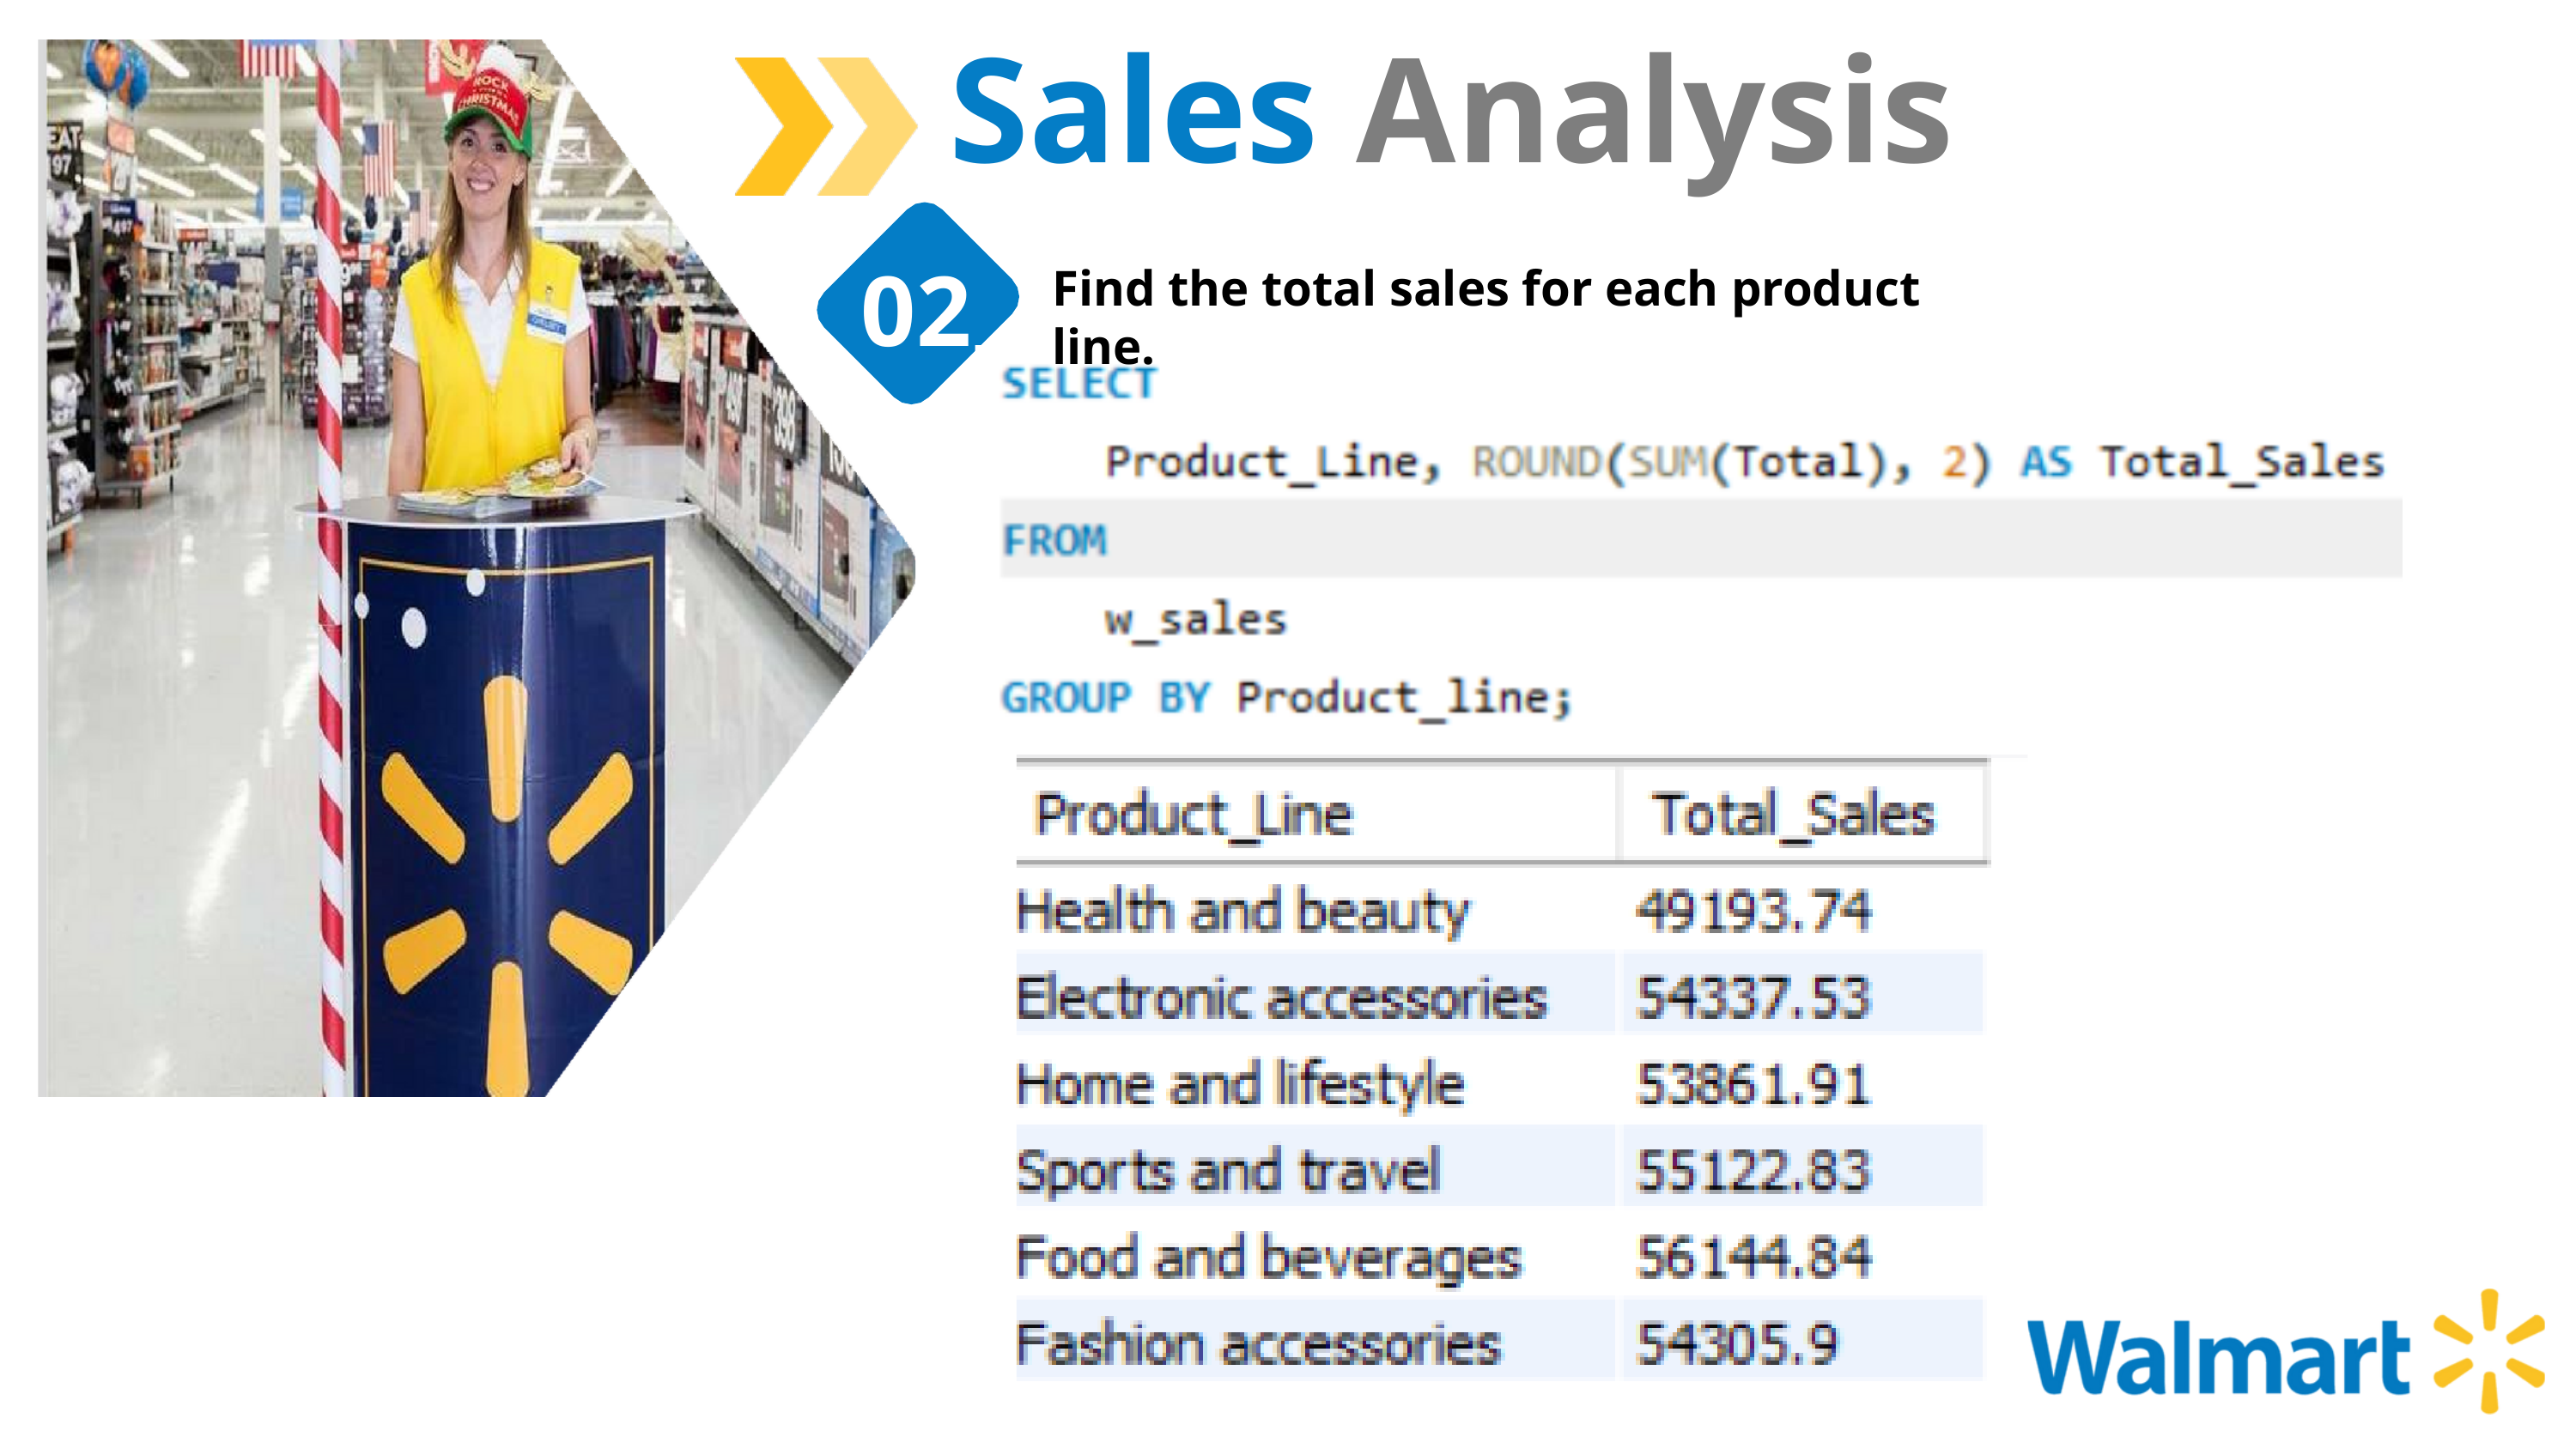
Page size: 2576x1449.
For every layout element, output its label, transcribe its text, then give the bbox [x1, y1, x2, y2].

text_box Find the total sales for each product line. [1052, 258, 2001, 374]
text_box Sales Analysis [949, 17, 2028, 191]
text_box [975, 345, 2403, 737]
text_box [734, 58, 919, 196]
text_box [38, 39, 916, 1097]
text_box [1016, 755, 2028, 1439]
text_box [2028, 1288, 2545, 1415]
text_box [817, 202, 1020, 405]
